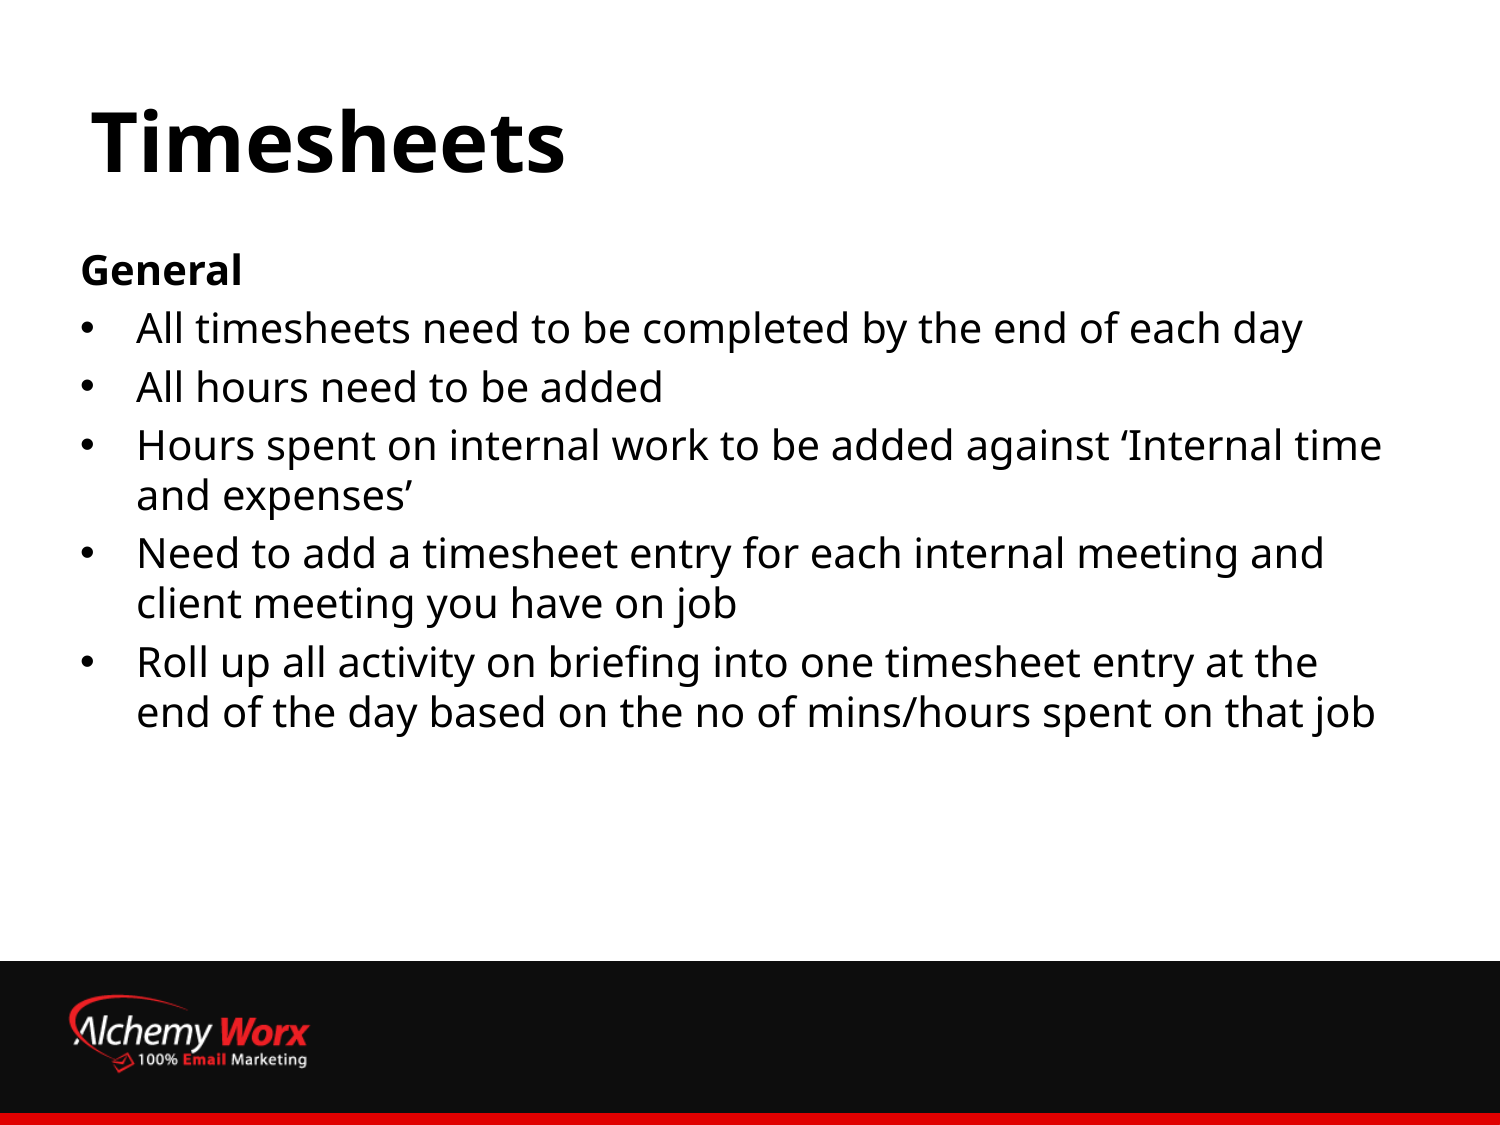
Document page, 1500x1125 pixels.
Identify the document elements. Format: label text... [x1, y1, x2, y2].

picture [41, 975, 339, 1094]
title Timesheets [74, 44, 1426, 233]
list General All timesheets need to be completed by the end of each day All hours need to be added Hours spent on internal work to be added against ‘Internal time and expenses’ Need to add a timesheet entry for each internal meeting and client meeting you have on job Roll up all activity on briefing into one timesheet entry at the end of the day based on the no of mins/hours spent on that job [64, 207, 1412, 870]
